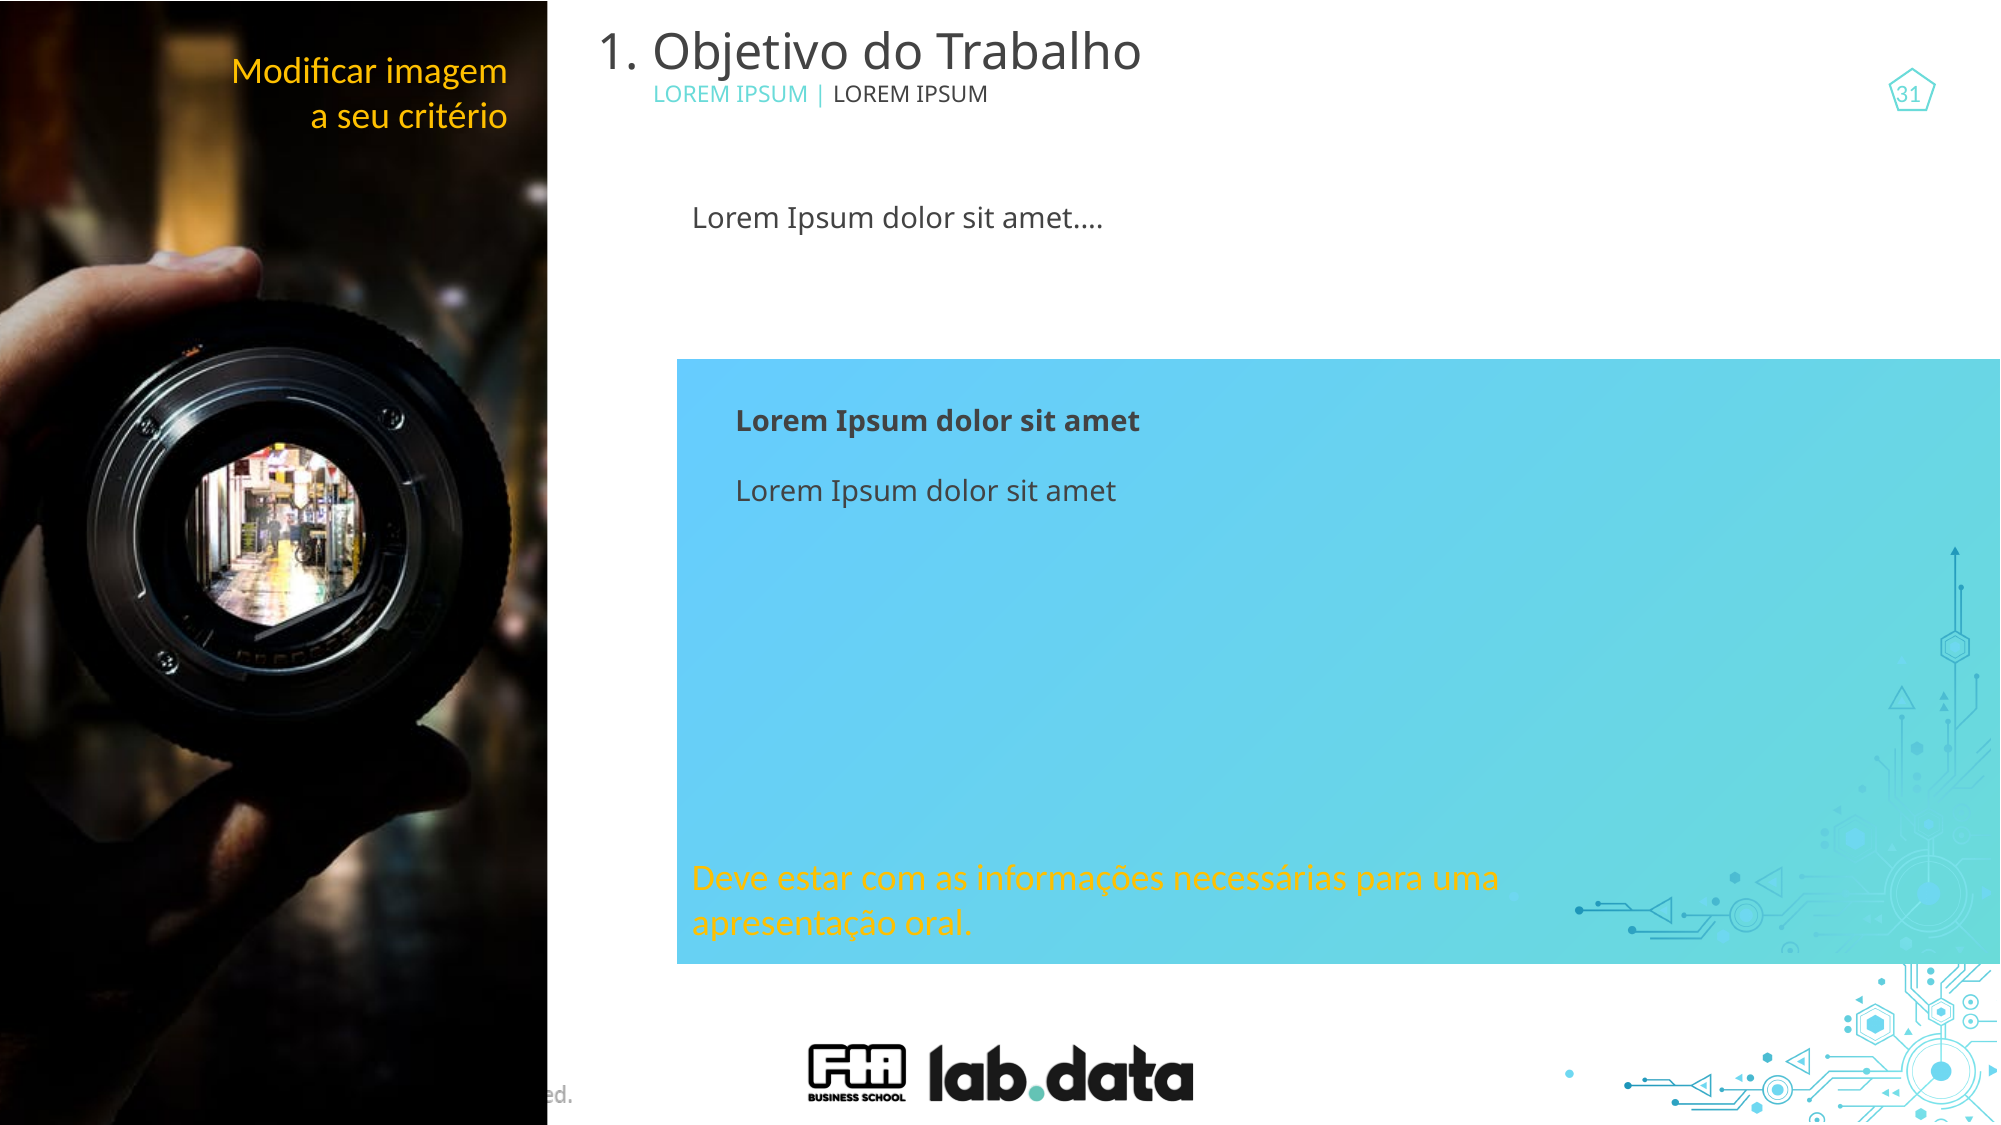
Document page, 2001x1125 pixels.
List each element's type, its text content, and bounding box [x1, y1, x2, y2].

text_box Lorem Ipsum dolor sit amet.... [677, 191, 1764, 242]
picture [1565, 964, 1997, 1122]
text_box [677, 359, 2000, 964]
picture [0, 0, 676, 1125]
picture [798, 1039, 1202, 1104]
text_box 1. Objetivo do Trabalho LOREM IPSUM | LOREM IPSUM [548, 5, 1617, 123]
